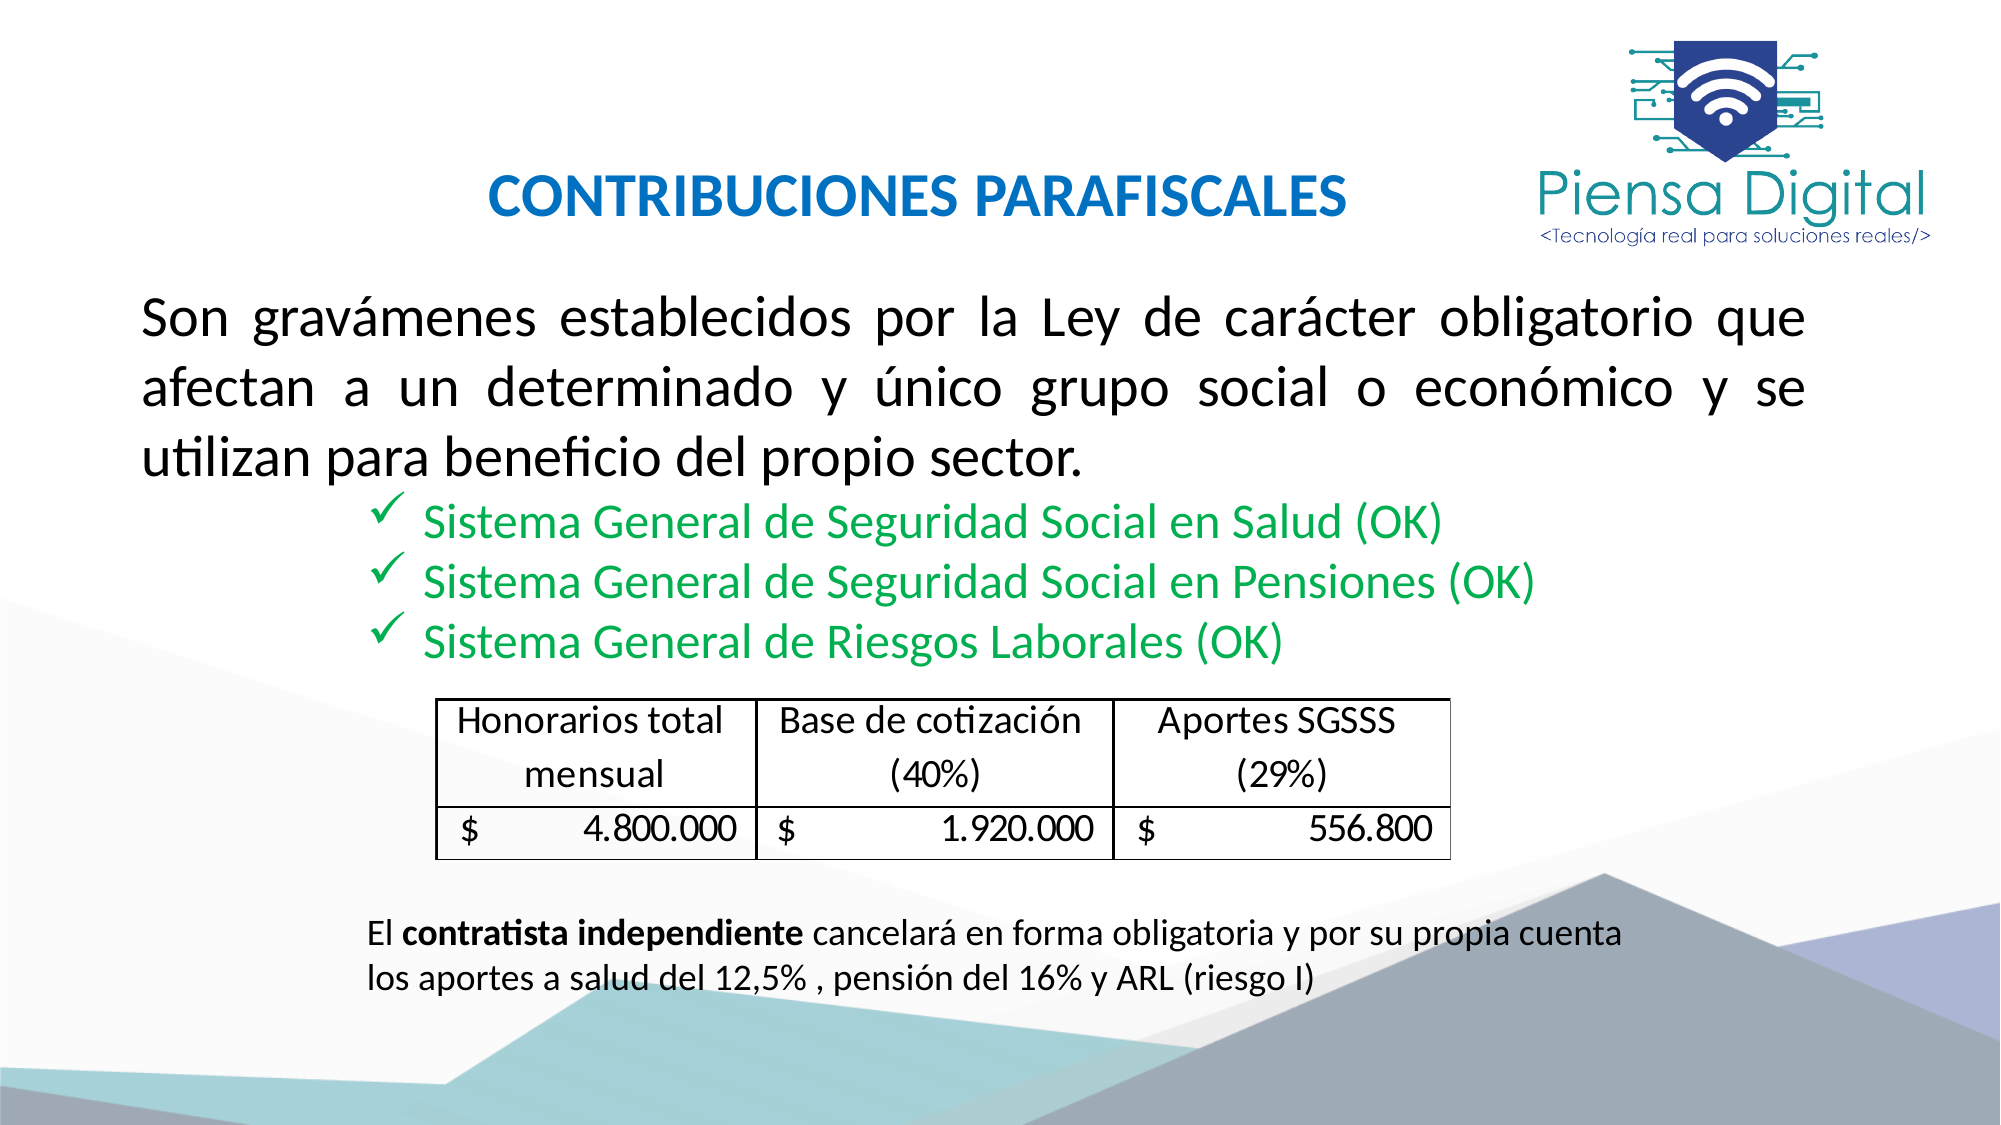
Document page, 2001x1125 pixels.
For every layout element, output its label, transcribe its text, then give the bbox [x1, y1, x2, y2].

picture [1505, 0, 1946, 285]
picture [435, 698, 1454, 863]
text_box Son gravámenes establecidos por la Ley de carácter obligatorio que afectan a un determinado y único grupo social o económico y se utilizan para beneficio del propio sector. Sistema General de Seguridad Social en Salud (OK) Sistema General de Seguridad Social en Pensiones (OK) Sistema General de Riesgos Laborales (OK) El contratista independiente cancelará en forma obligatoria y por su propia cuenta los aportes a salud del 12,5% , pensión del 16% y ARL (riesgo I) [127, 270, 1823, 1006]
text_box CONTRIBUCIONES PARAFISCALES [456, 151, 1395, 229]
